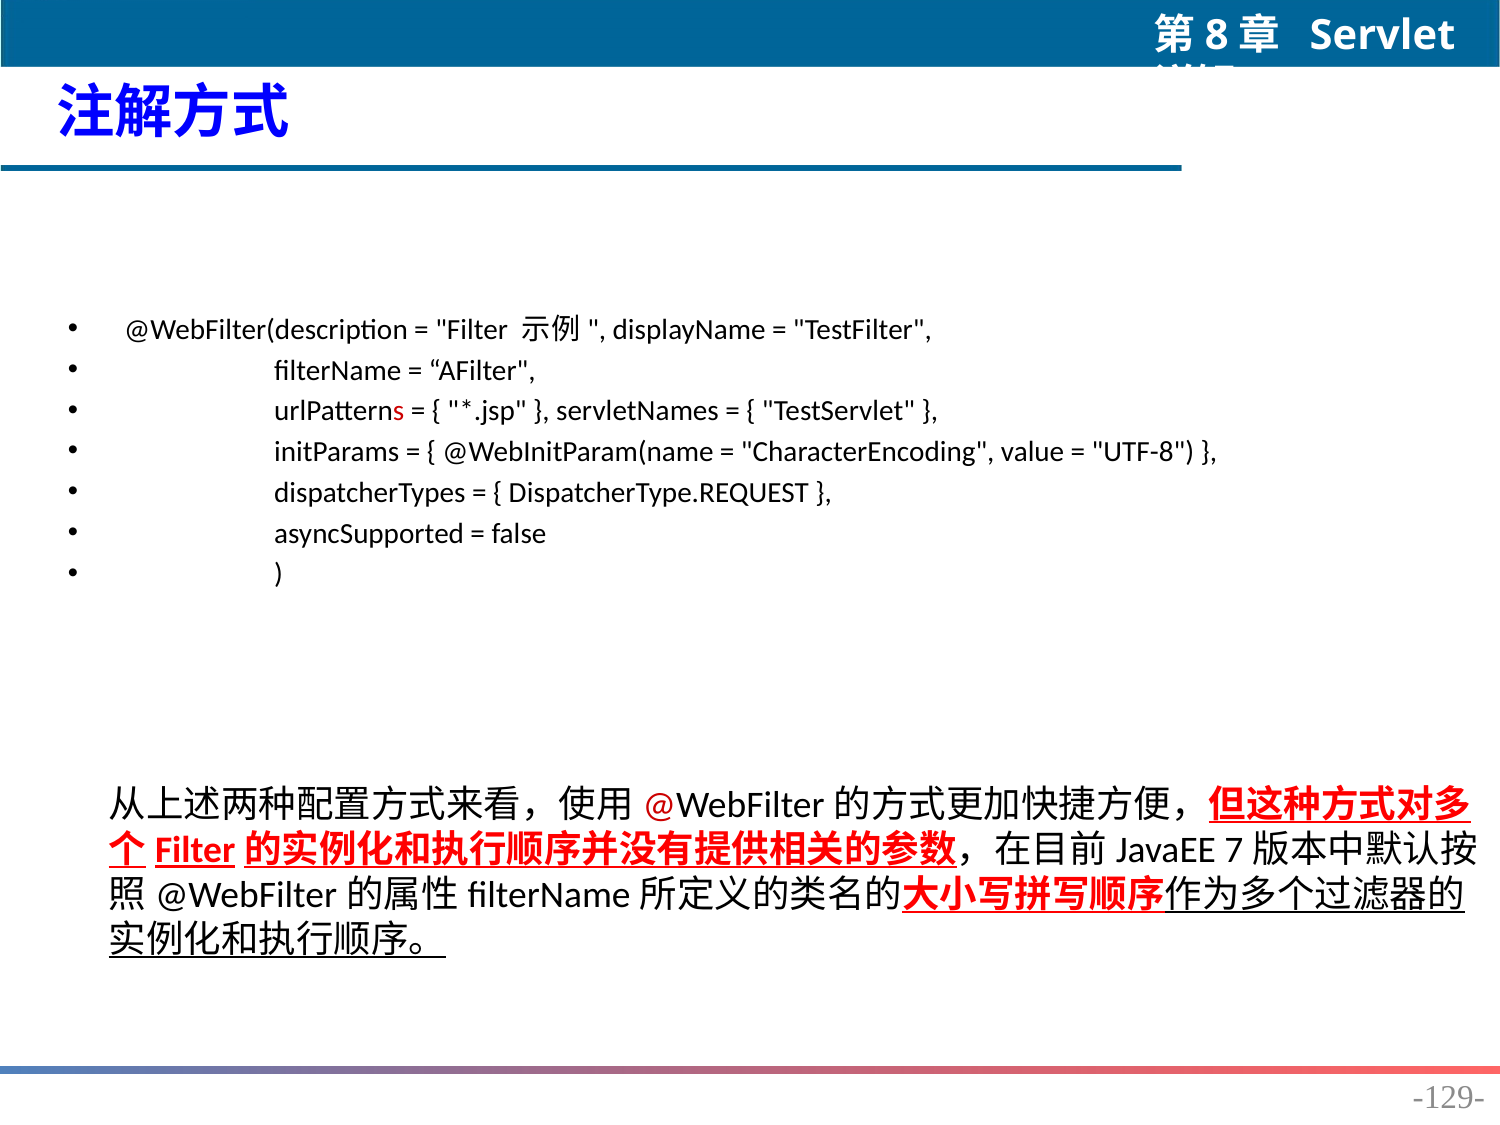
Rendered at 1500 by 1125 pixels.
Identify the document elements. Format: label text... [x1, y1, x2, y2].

picture [1496, 0, 1500, 67]
text_box @WebFilter(description = "Filter 示例", displayName = "TestFilter", filterName = “AFilter", urlPatterns = { "*.jsp" }, servletNames = { "TestServlet" }, initParams = { @WebInitParam(name = "CharacterEncoding", value = "UTF-8") }, dispatcherTypes = { DispatcherType.REQUEST }, asyncSupported = false ) [53, 302, 1472, 634]
list 注解方式 [41, 66, 1068, 166]
slide_number -129- [1149, 1065, 1500, 1125]
text_box 从上述两种配置方式来看，使用@WebFilter的方式更加快捷方便，但这种方式对多个Filter的实例化和执行顺序并没有提供相关的参数，在目前JavaEE 7版本中默认按照@WebFilter的属性filterName所定义的类名的大小写拼写顺序作为多个过滤器的实例化和执行顺序。 [93, 772, 1500, 968]
